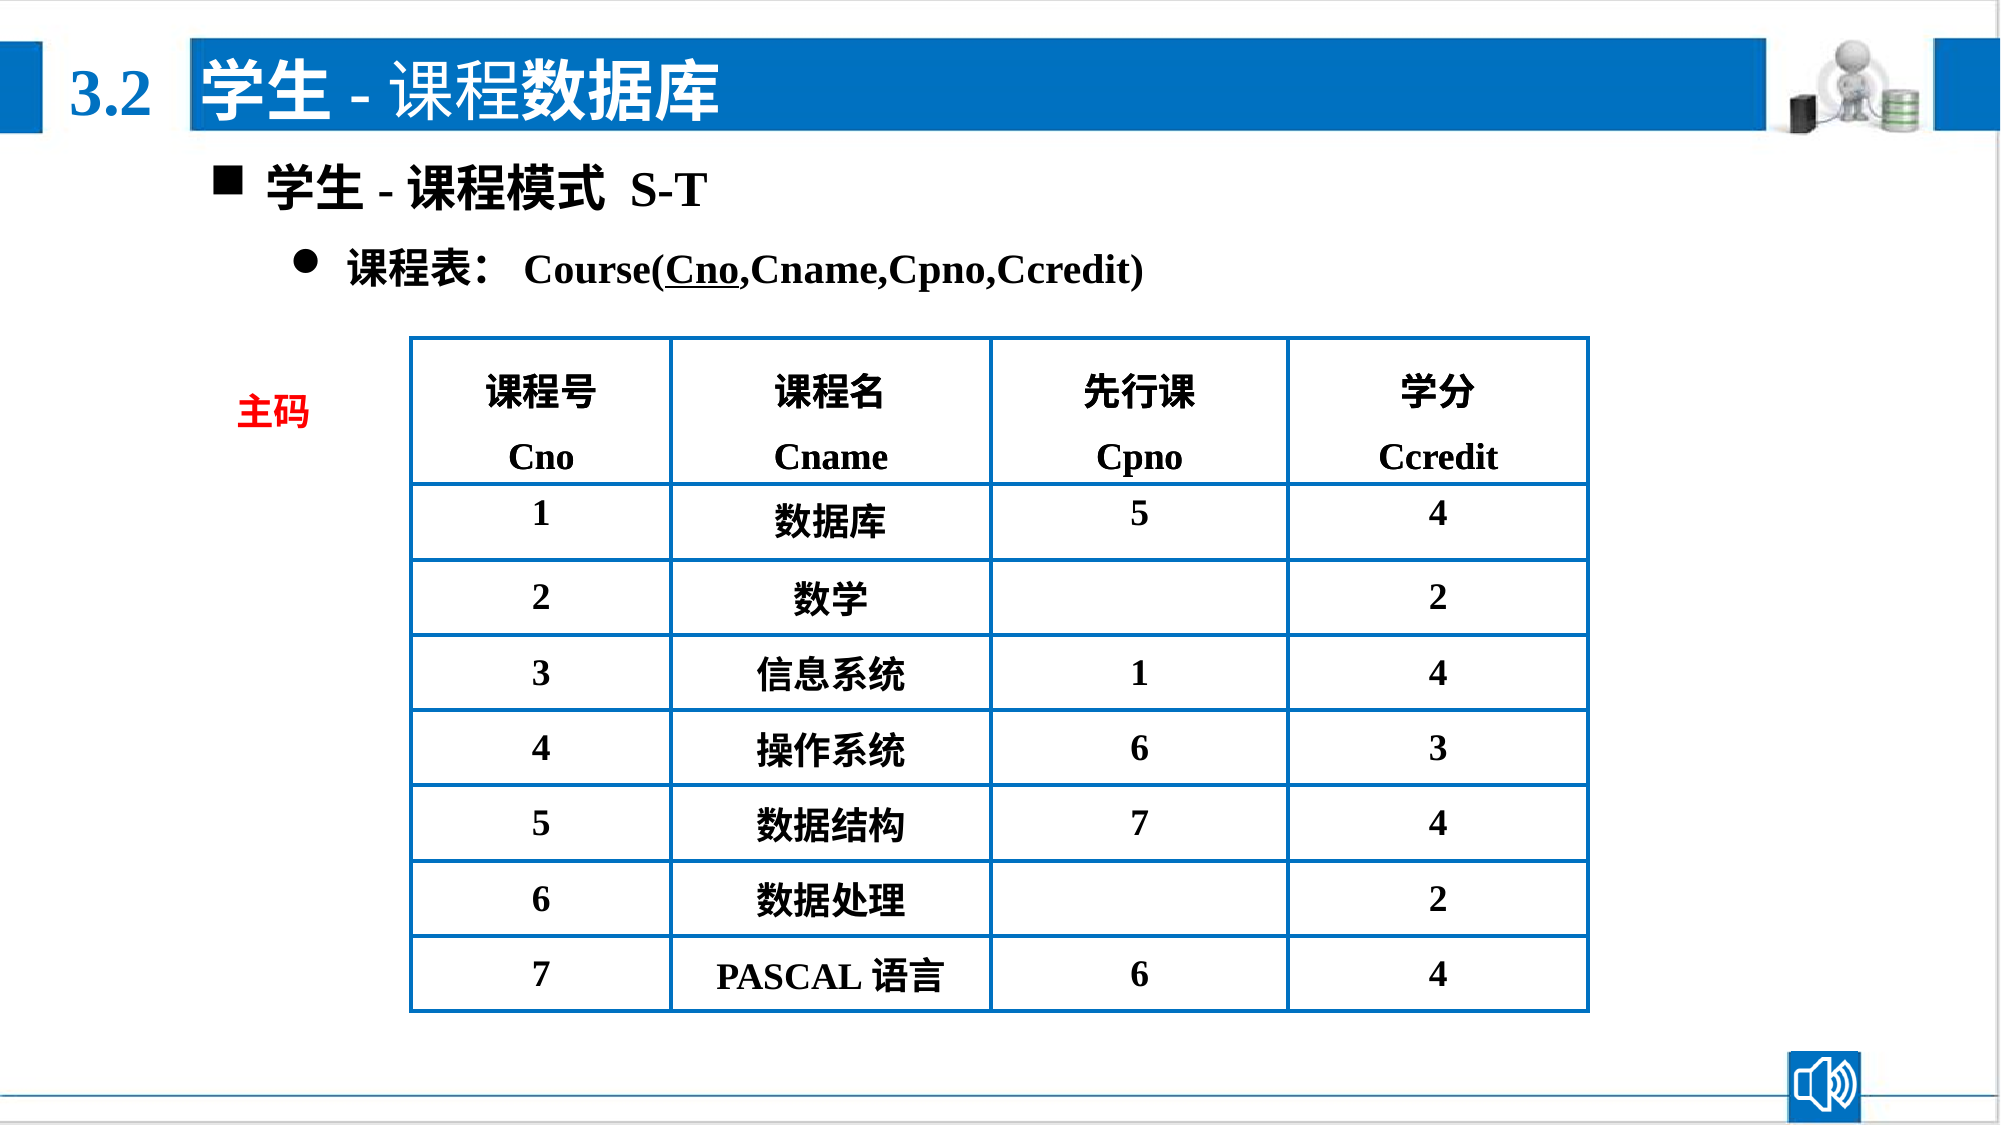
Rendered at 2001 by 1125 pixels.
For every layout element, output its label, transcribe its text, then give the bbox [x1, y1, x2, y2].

table_header 课程号 Cno [413, 340, 669, 482]
table_cell 5 [413, 787, 669, 859]
text_box 学生-课程模式 S-T [194, 148, 1071, 224]
table_cell 6 [993, 938, 1286, 1009]
text_box 课程表：Course(Cno,Cname,Cpno,Ccredit) [275, 234, 1792, 299]
table_cell 3 [1290, 712, 1586, 783]
table_cell 数据结构 [673, 787, 989, 859]
table_cell 1 [413, 486, 669, 558]
table_cell 1 [993, 637, 1286, 708]
table_cell 6 [413, 863, 669, 934]
table_cell 5 [993, 486, 1286, 558]
table_cell PASCAL语言 [673, 938, 989, 1009]
table_cell 数学 [673, 562, 989, 633]
table_cell 数据处理 [673, 863, 989, 934]
text_box 3.2 [55, 41, 184, 136]
table_header 先行课 Cpno [993, 340, 1286, 482]
table_cell 4 [413, 712, 669, 783]
table_cell [993, 562, 1286, 633]
table_cell 2 [413, 562, 669, 633]
table_cell 4 [1290, 637, 1586, 708]
table_cell 7 [413, 938, 669, 1009]
text_box 主码 [221, 380, 368, 441]
table_cell 4 [1290, 787, 1586, 859]
table_cell 6 [993, 712, 1286, 783]
table_header 课程名 Cname [673, 340, 989, 482]
table_cell [993, 863, 1286, 934]
table_cell 数据库 [673, 486, 989, 558]
text_box 学生-课程数据库 [184, 41, 894, 136]
table_cell 4 [1290, 938, 1586, 1009]
table_cell 2 [1290, 562, 1586, 633]
table_cell 7 [993, 787, 1286, 859]
table_cell 4 [1290, 486, 1586, 558]
table_cell 3 [413, 637, 669, 708]
table_cell 信息系统 [673, 637, 989, 708]
table_cell 2 [1290, 863, 1586, 934]
table_cell 操作系统 [673, 712, 989, 783]
table_header 学分 Ccredit [1290, 340, 1586, 482]
picture [0, 0, 2001, 1125]
